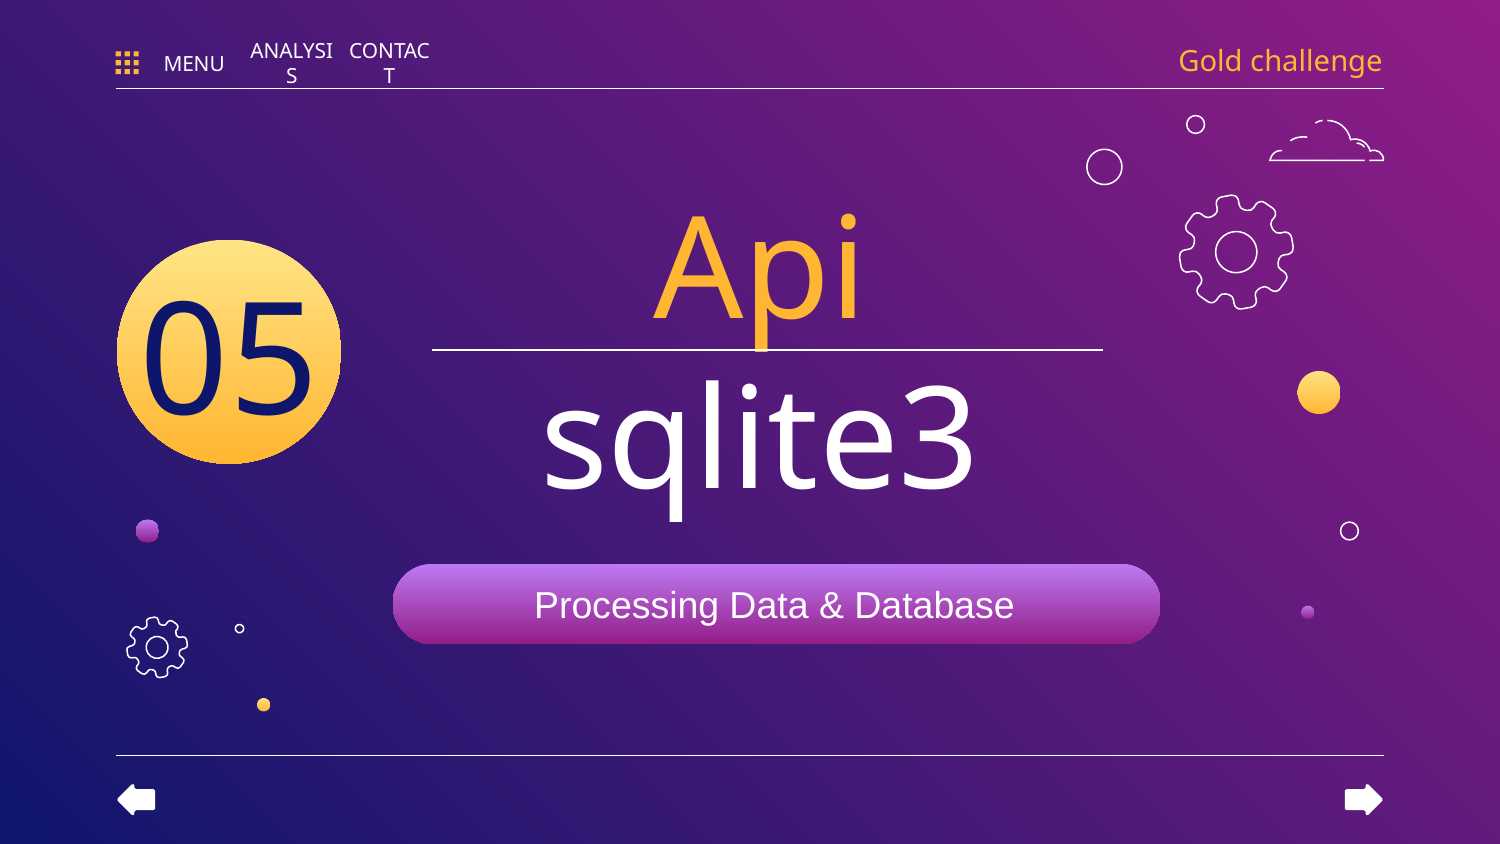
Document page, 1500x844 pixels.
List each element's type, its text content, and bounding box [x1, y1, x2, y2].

text_box [1179, 195, 1294, 309]
text_box [126, 617, 188, 678]
text_box Api sqlite3 [398, 154, 1122, 540]
text_box [135, 414, 323, 464]
title 05 [117, 289, 342, 414]
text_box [115, 50, 139, 75]
text_box [392, 583, 398, 624]
text_box [257, 698, 271, 712]
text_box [1269, 120, 1385, 161]
text_box MENU [151, 45, 237, 81]
text_box Gold challenge [1158, 34, 1383, 85]
text_box CONTACT [346, 45, 433, 81]
text_box [1301, 605, 1315, 620]
text_box ANALYSIS [248, 45, 335, 81]
text_box [136, 519, 160, 543]
text_box [1344, 784, 1383, 816]
subtitle Processing Data & Database [398, 579, 1151, 629]
text_box [135, 239, 323, 289]
text_box [117, 784, 156, 816]
text_box [109, 45, 145, 81]
text_box [401, 563, 1161, 645]
text_box [1297, 370, 1341, 414]
